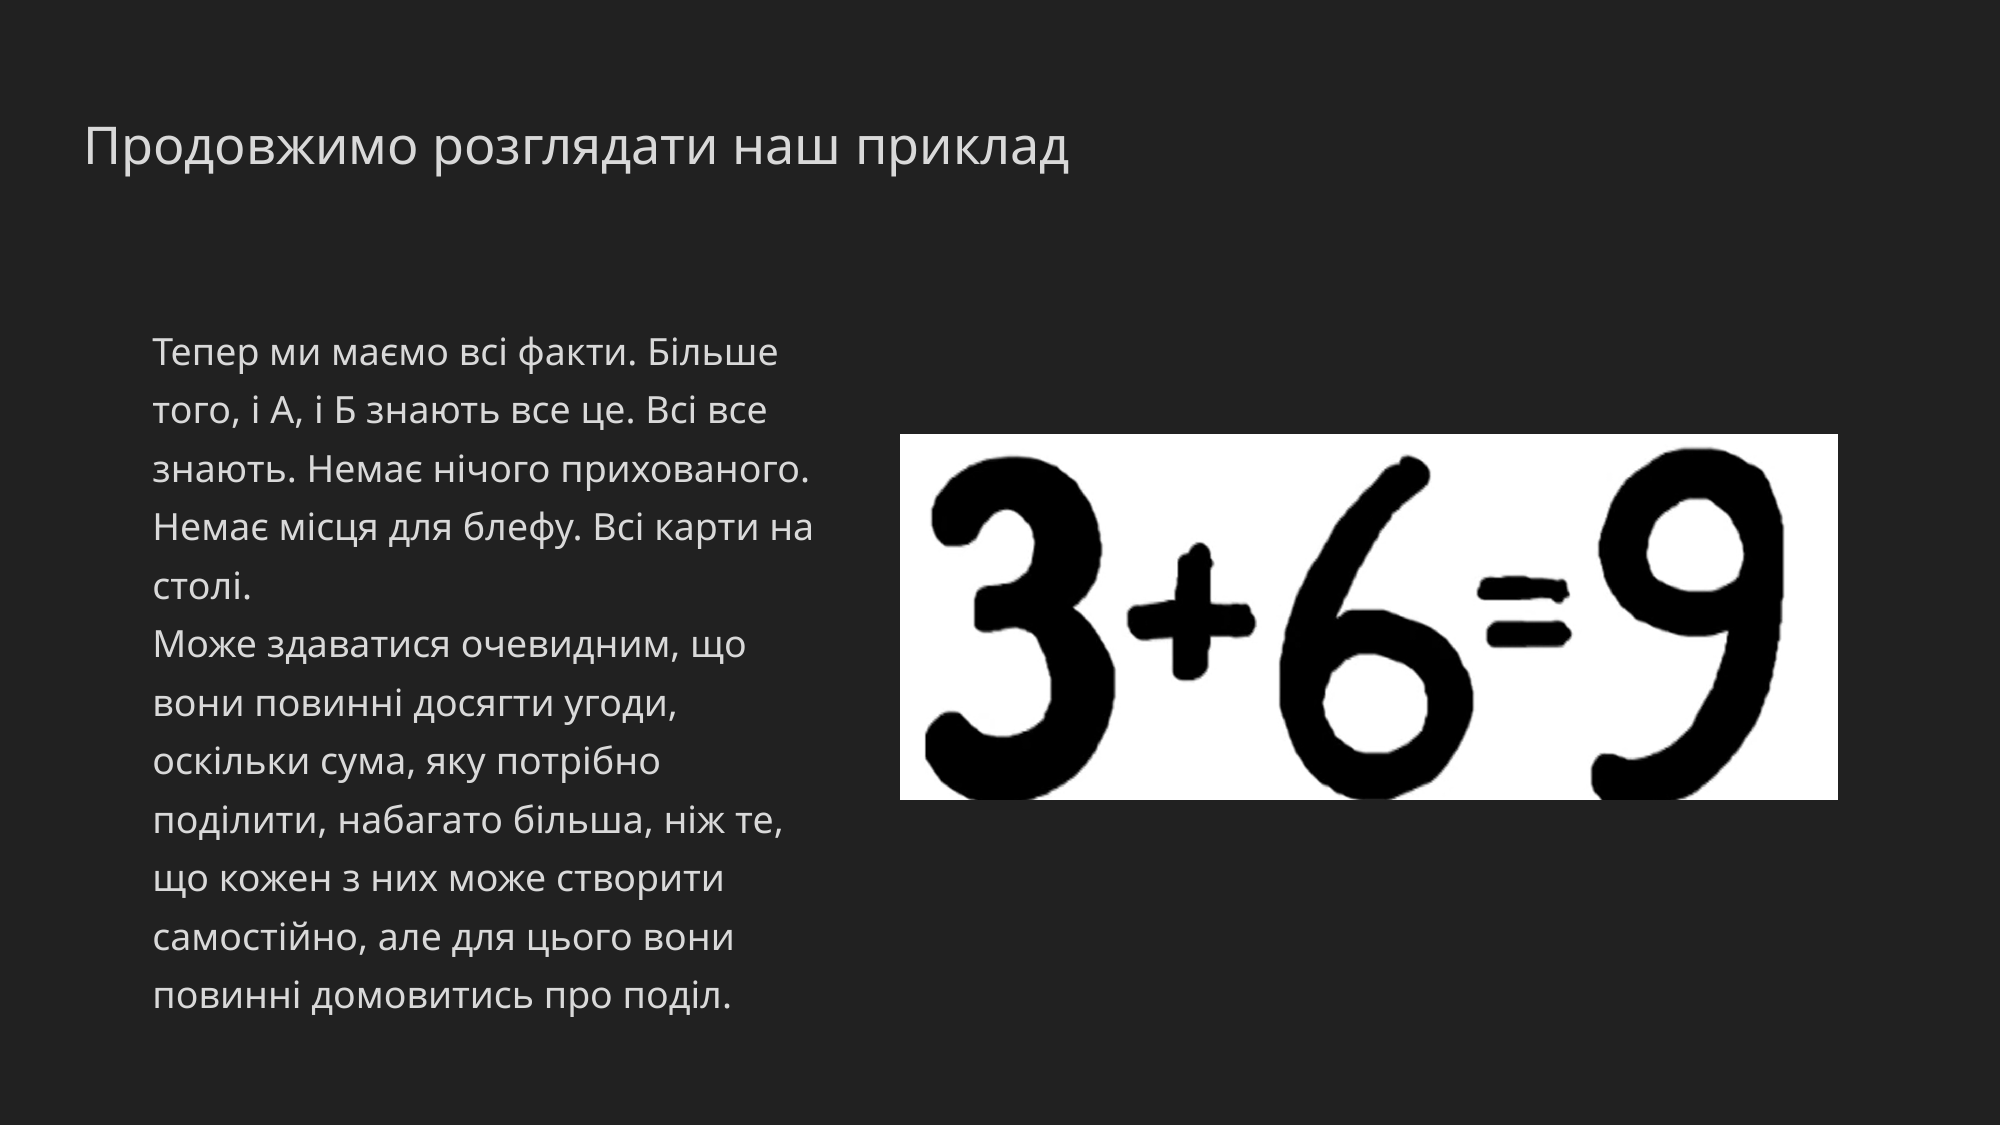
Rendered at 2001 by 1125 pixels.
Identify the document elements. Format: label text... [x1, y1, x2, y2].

list Тепер ми маємо всі факти. Більше того, і А, і Б знають все це. Всі все знають. Немає нічого прихованого. Немає місця для блефу. Всі карти на столі. Може здаватися очевидним, що вони повинні досягти угоди, оскільки сума, яку потрібно поділити, набагато більша, ніж те, що кожен з них може створити самостійно, але для цього вони повинні домовитись про поділ. [137, 299, 857, 1036]
picture [900, 434, 1838, 800]
title Продовжимо розглядати наш приклад [68, 97, 1932, 223]
